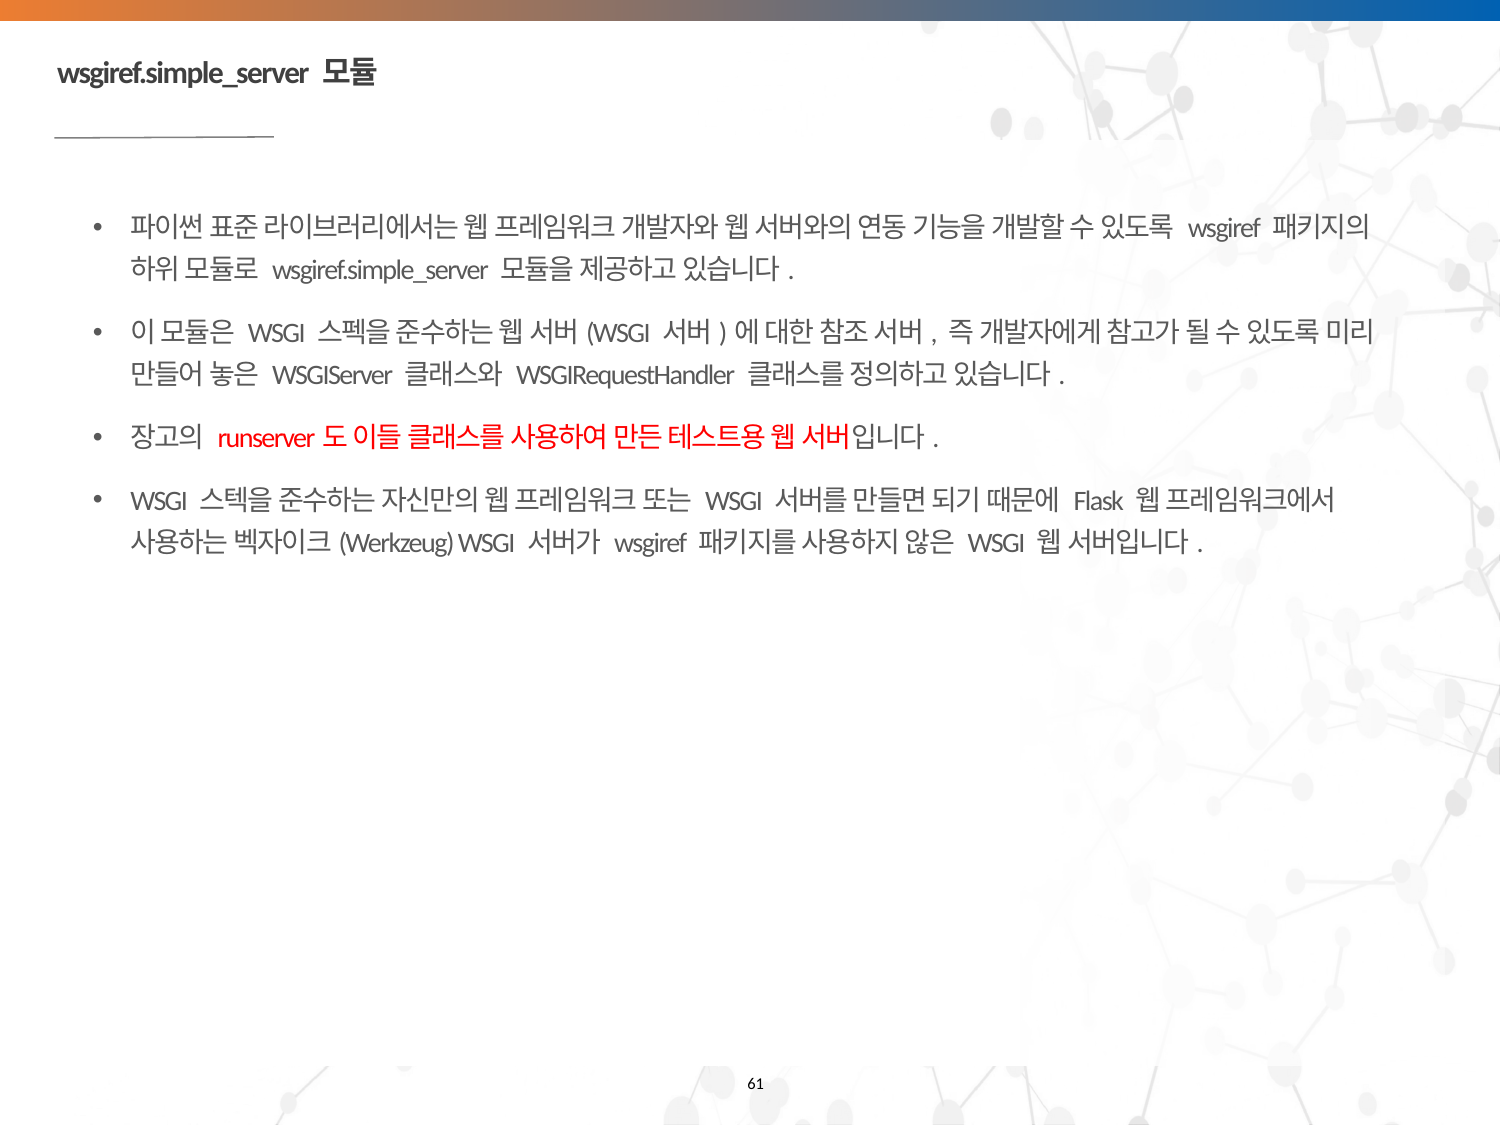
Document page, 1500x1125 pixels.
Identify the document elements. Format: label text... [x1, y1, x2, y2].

list 파이썬 표준 라이브러리에서는 웹 프레임워크 개발자와 웹 서버와의 연동 기능을 개발할 수 있도록 wsgiref 패키지의 하위 모듈로 wsgiref.simple_server 모듈을 제공하고 있습니다. 이 모듈은 WSGI 스펙을 준수하는 웹 서버(WSGI 서버)에 대한 참조 서버, 즉 개발자에게 참고가 될 수 있도록 미리 만들어 놓은 WSGIServer 클래스와 WSGIRequestHandler 클래스를 정의하고 있습니다. 장고의 runserver도 이들 클래스를 사용하여 만든 테스트용 웹 서버입니다. WSGI 스텍을 준수하는 자신만의 웹 프레임워크 또는 WSGI 서버를 만들면 되기 때문에 Flask 웹 프레임워크에서 사용하는 벡자이크(Werkzeug) WSGI 서버가 wsgiref 패키지를 사용하지 않은 WSGI 웹 서버입니다. [78, 193, 1433, 1035]
slide_number 61 [586, 1065, 925, 1125]
title wsgiref.simple_server 모듈 [42, 49, 872, 117]
